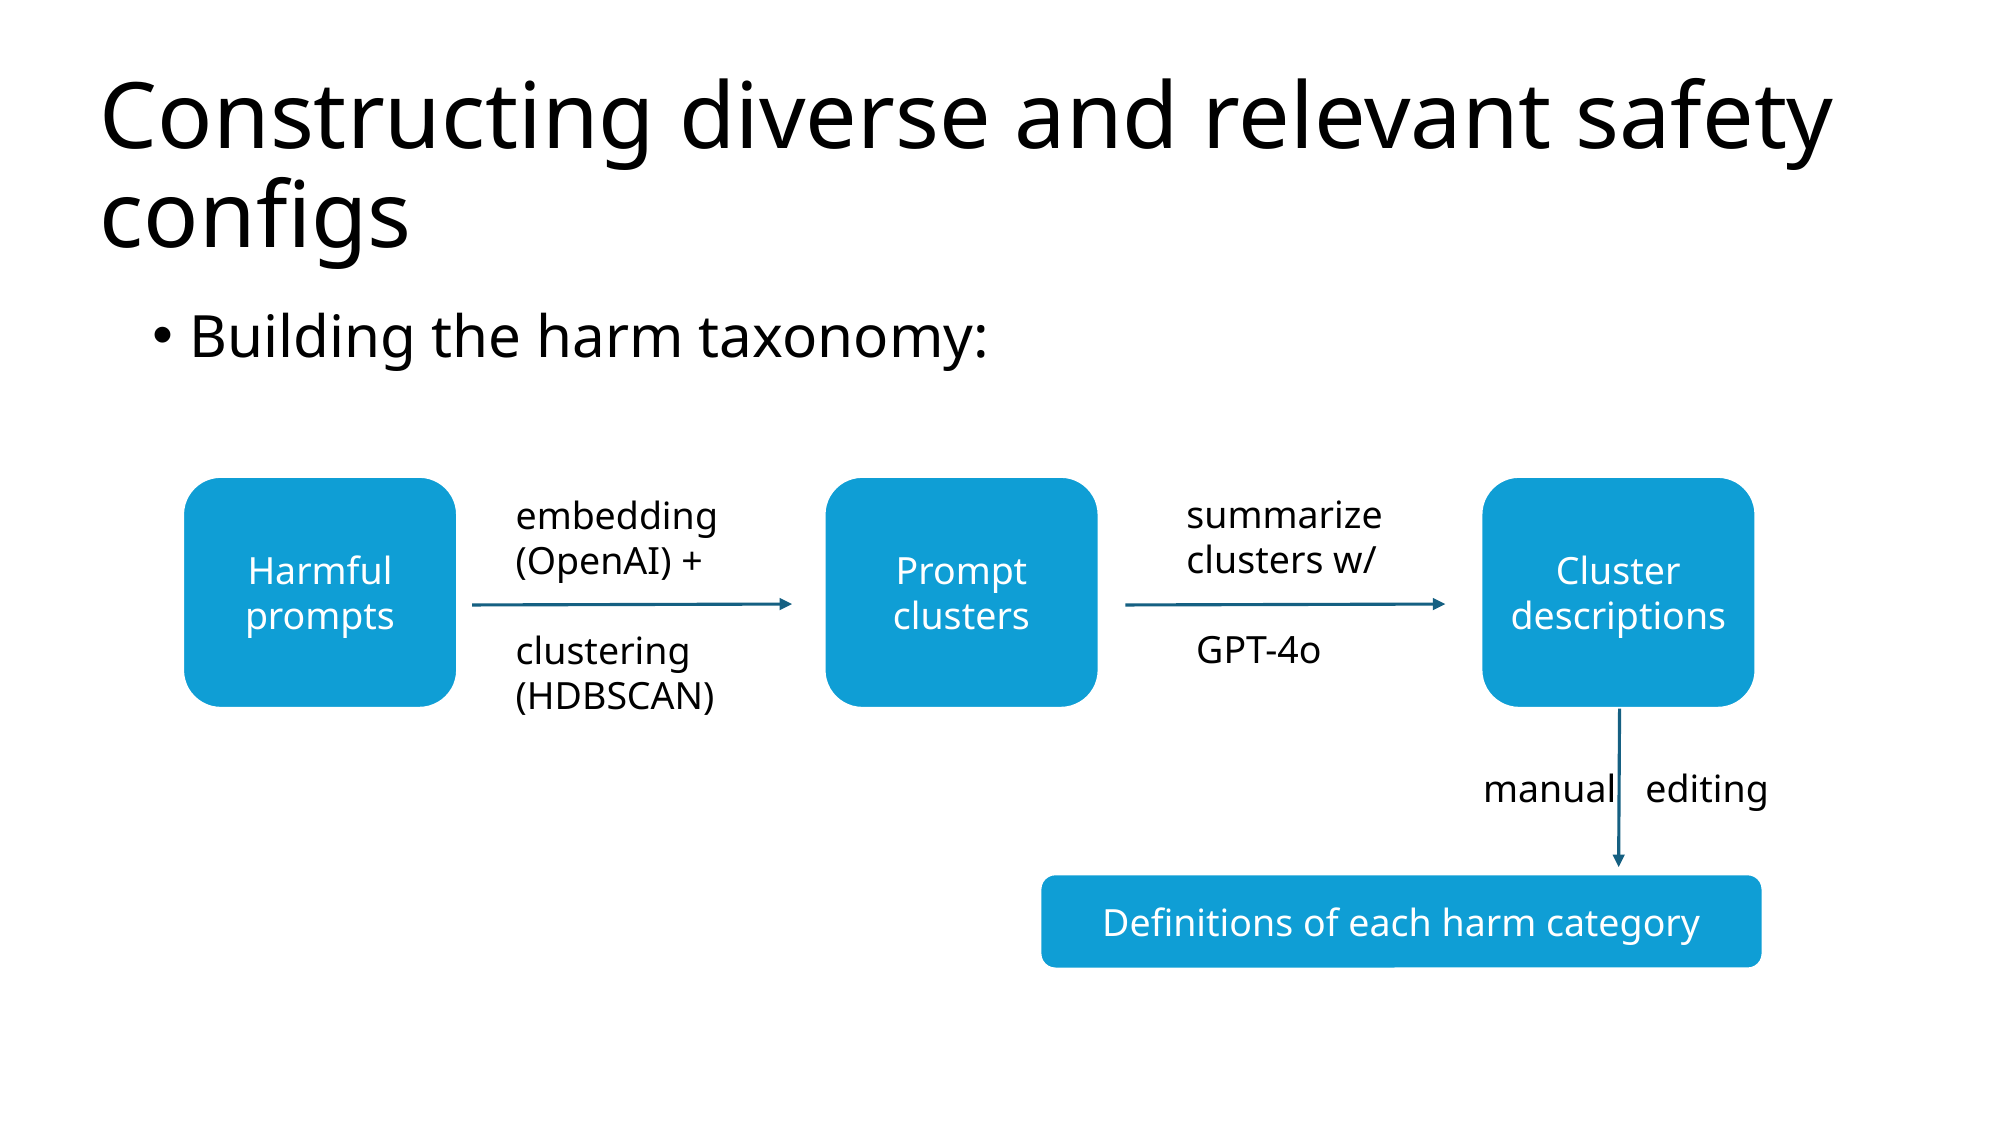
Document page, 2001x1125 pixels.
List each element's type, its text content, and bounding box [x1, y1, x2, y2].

text_box summarize clusters w/ GPT-4o [1171, 606, 1401, 679]
title Constructing diverse and relevant safety configs [85, 59, 1971, 278]
text_box embedding (OpenAI) + clustering (HDBSCAN) [500, 606, 765, 725]
text_box Harmful prompts [179, 473, 461, 712]
text_box summarize clusters w/ GPT-4o [1171, 483, 1401, 603]
text_box manual editing [1468, 757, 1618, 818]
text_box embedding (OpenAI) + clustering (HDBSCAN) [500, 484, 765, 603]
text_box Definitions of each harm category [1037, 871, 1766, 972]
text_box Prompt clusters [821, 473, 1102, 712]
text_box manual editing [1621, 757, 1823, 818]
list Building the harm taxonomy: [137, 299, 1863, 426]
text_box Cluster descriptions [1478, 473, 1759, 712]
